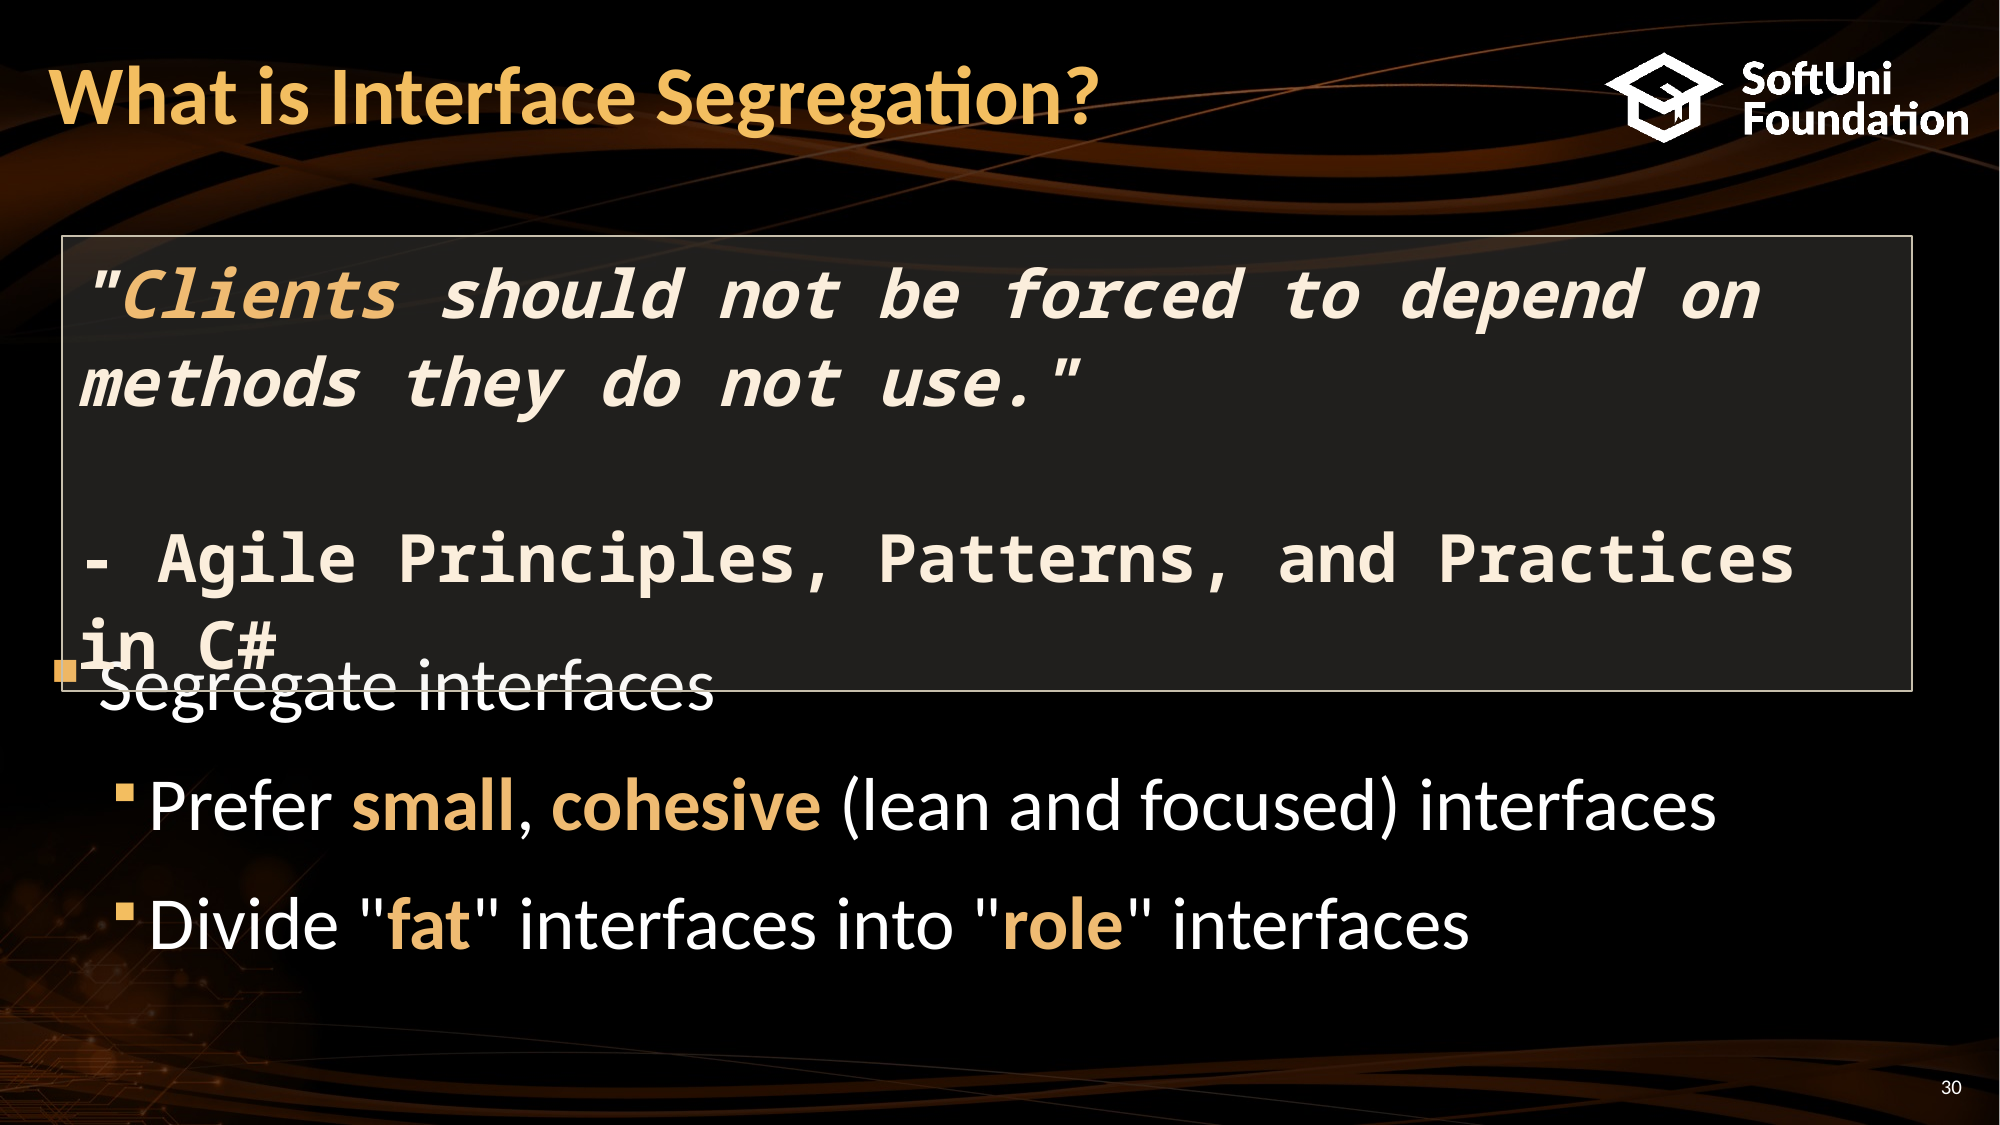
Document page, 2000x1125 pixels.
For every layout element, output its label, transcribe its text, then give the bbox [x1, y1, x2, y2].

picture [0, 0, 2000, 1125]
title What is Interface Segregation? [30, 6, 1602, 189]
list Segregate interfaces Prefer small, cohesive (lean and focused) interfaces Divide "fat" interfaces into "role" interfaces [31, 624, 1968, 1103]
text_box "Clients should not be forced to depend on methods they do not use." - Agile Principles, Patterns, and Practices in C# [62, 236, 1913, 691]
